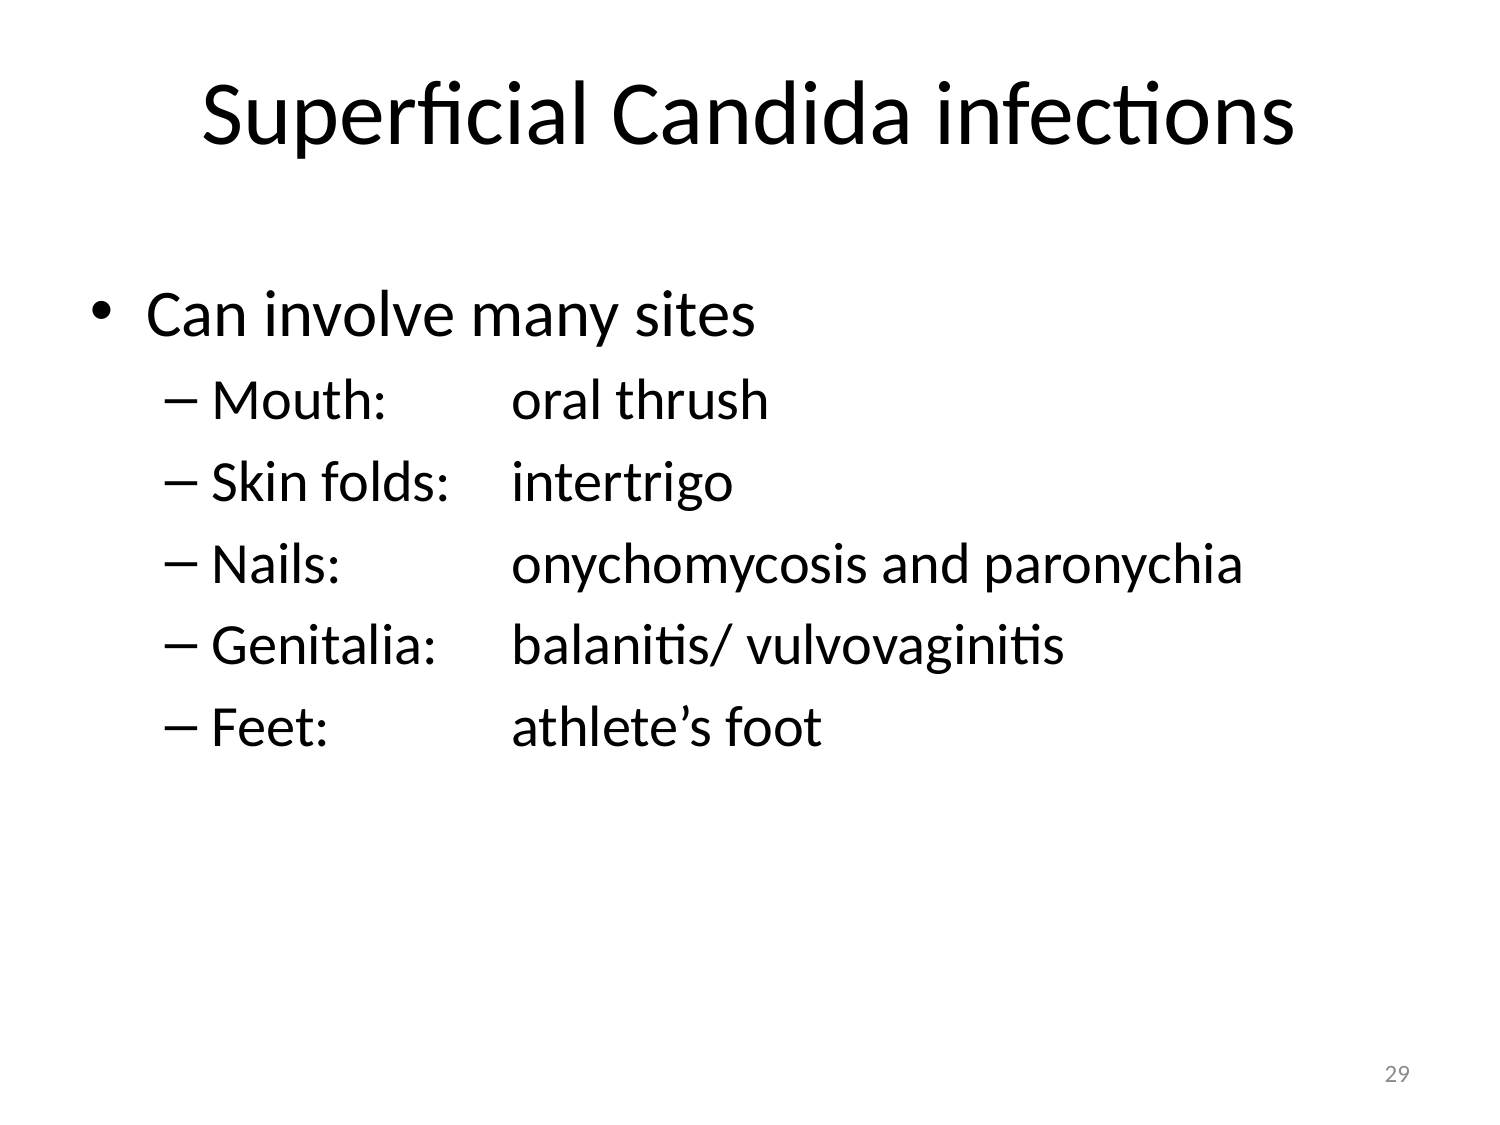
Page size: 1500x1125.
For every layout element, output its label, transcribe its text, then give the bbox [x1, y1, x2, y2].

text_box Superficial Candida infections [74, 45, 1425, 233]
text_box Can involve many sites Mouth: oral thrush Skin folds: intertrigo Nails: onychomycosis and paronychia Genitalia: balanitis/ vulvovaginitis Feet: athlete’s foot [74, 262, 1425, 1005]
slide_number 29 [1074, 1042, 1425, 1103]
